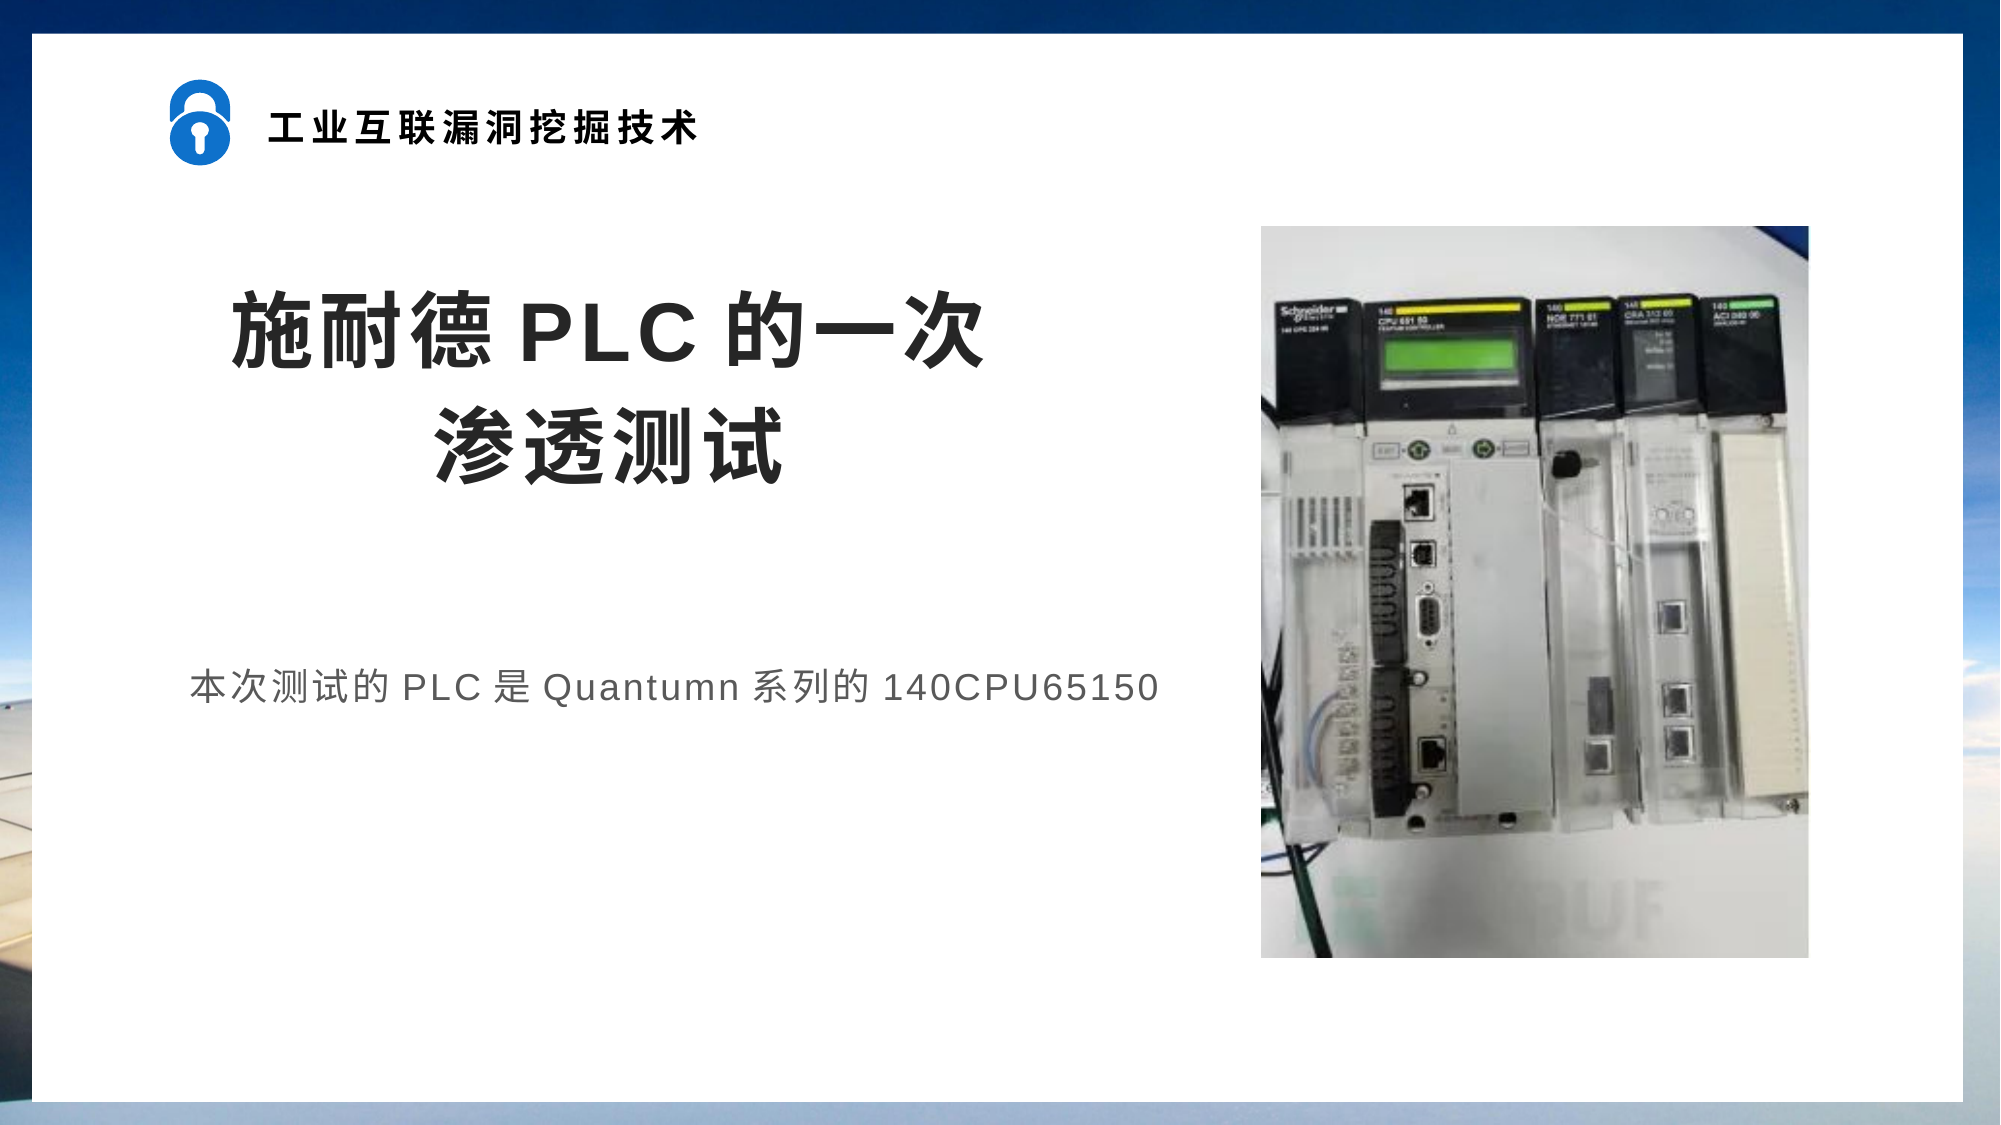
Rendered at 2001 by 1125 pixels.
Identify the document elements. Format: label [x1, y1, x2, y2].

text_box [169, 79, 231, 166]
picture [0, 0, 2000, 1125]
